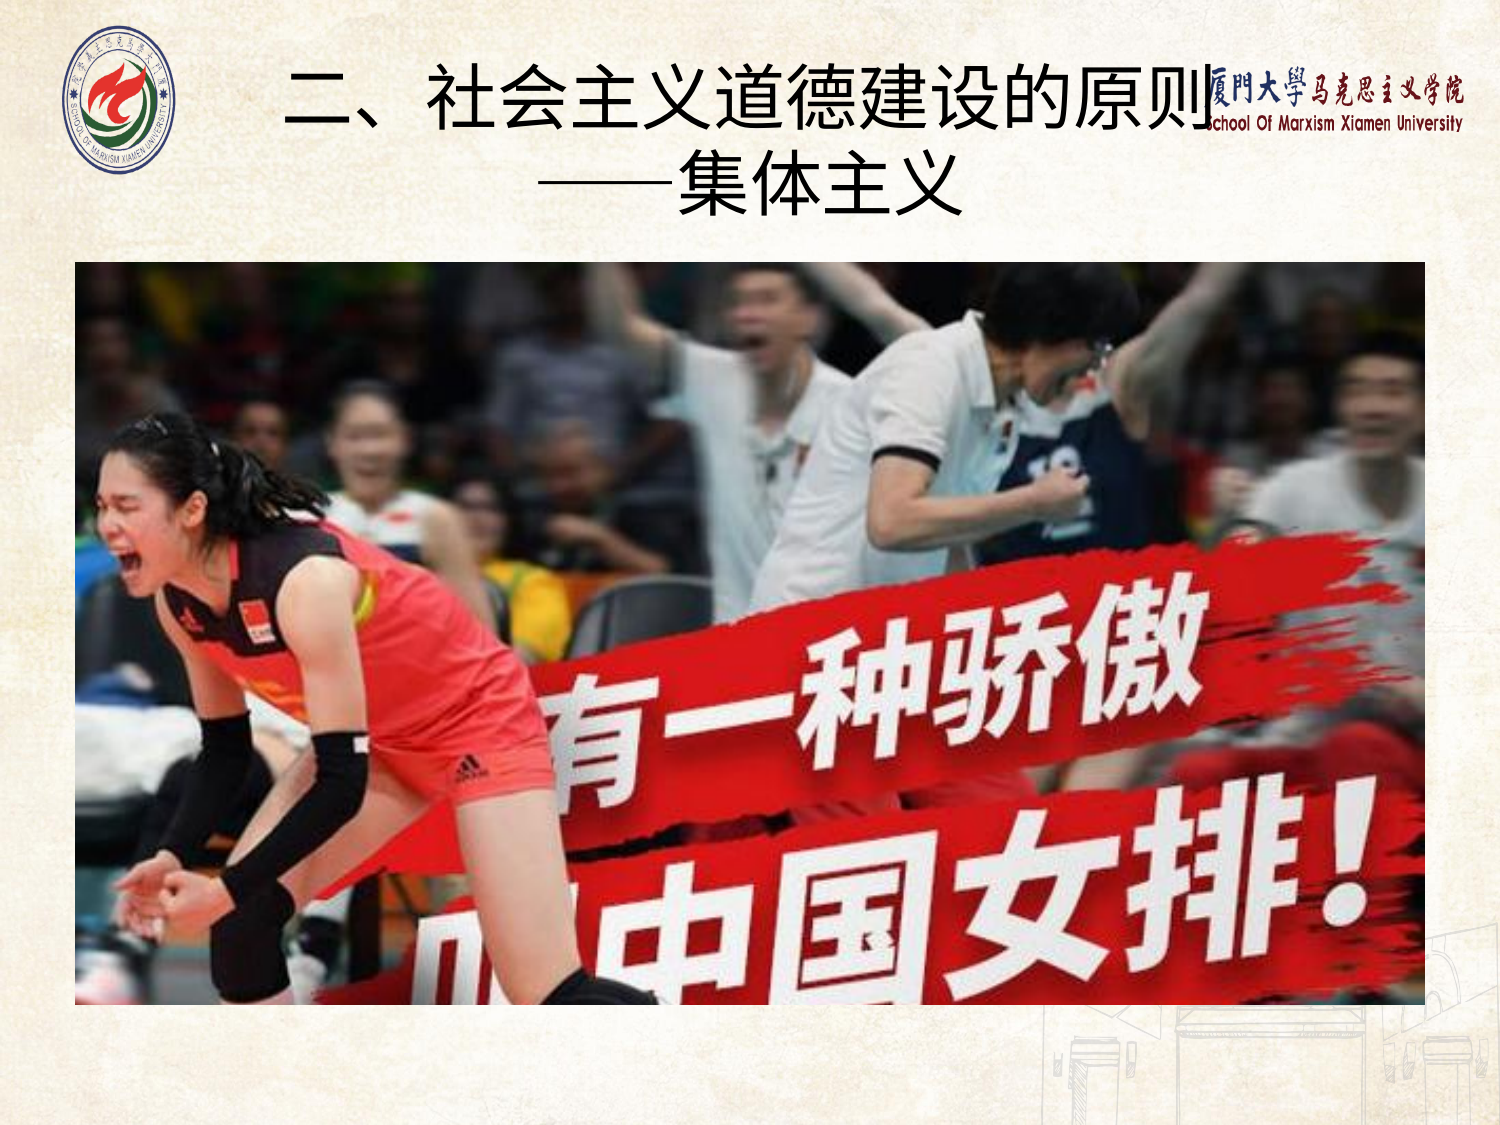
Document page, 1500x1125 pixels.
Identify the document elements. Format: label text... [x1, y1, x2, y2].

text_box 二、社会主义道德建设的原则 ——集体主义 [75, 45, 1425, 233]
picture [0, 0, 1500, 1125]
